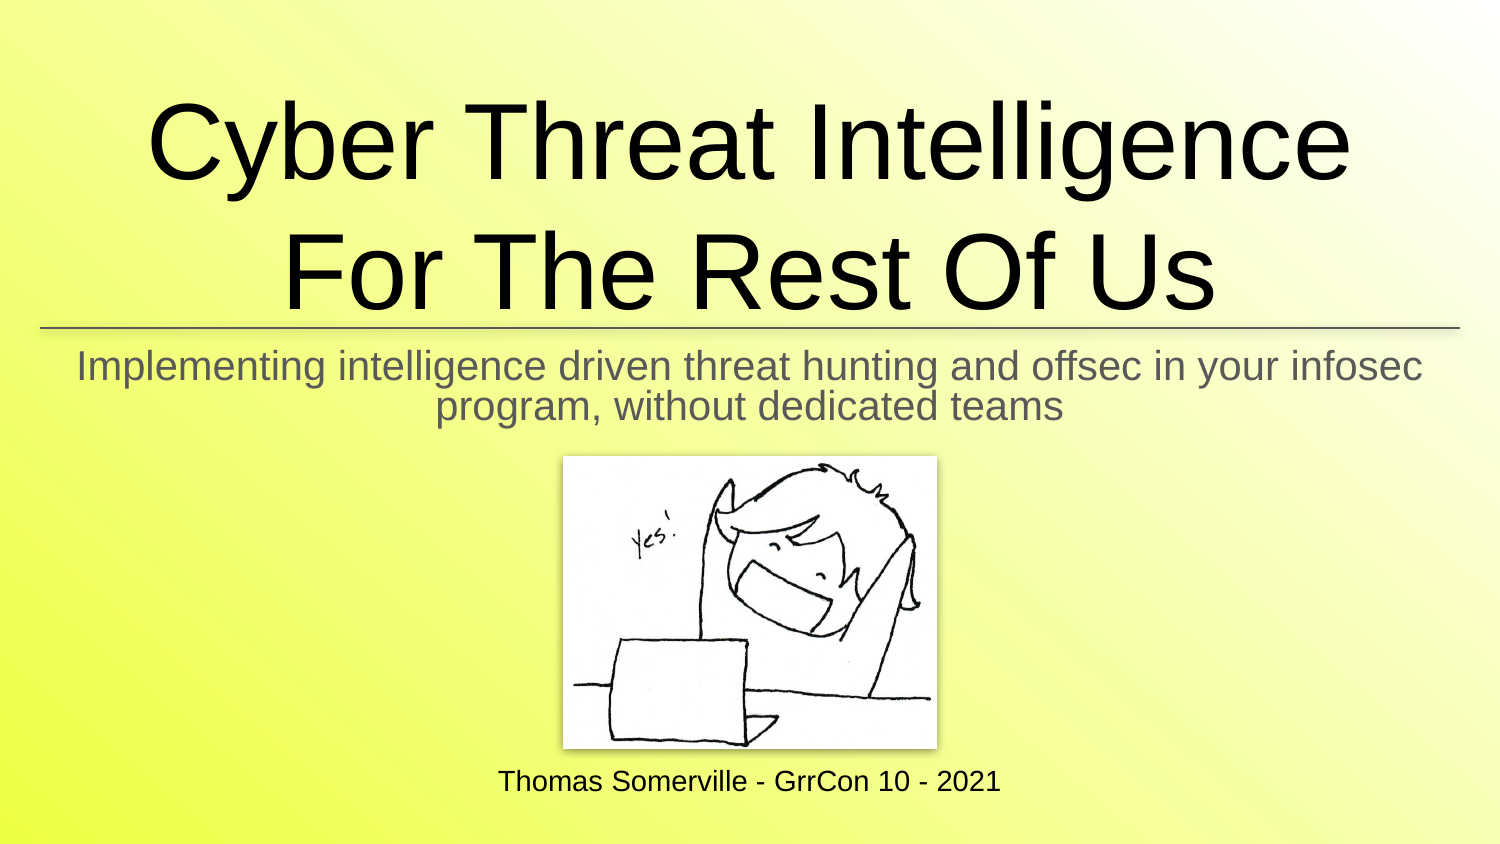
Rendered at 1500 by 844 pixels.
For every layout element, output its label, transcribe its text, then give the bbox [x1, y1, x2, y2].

subtitle Implementing intelligence driven threat hunting and offsec in your infosec program, without dedicated teams [51, 339, 1449, 464]
picture [563, 456, 937, 749]
text_box Thomas Somerville - GrrCon 10 - 2021 [480, 747, 1020, 813]
title Cyber Threat Intelligence For The Rest Of Us [51, 51, 1449, 324]
